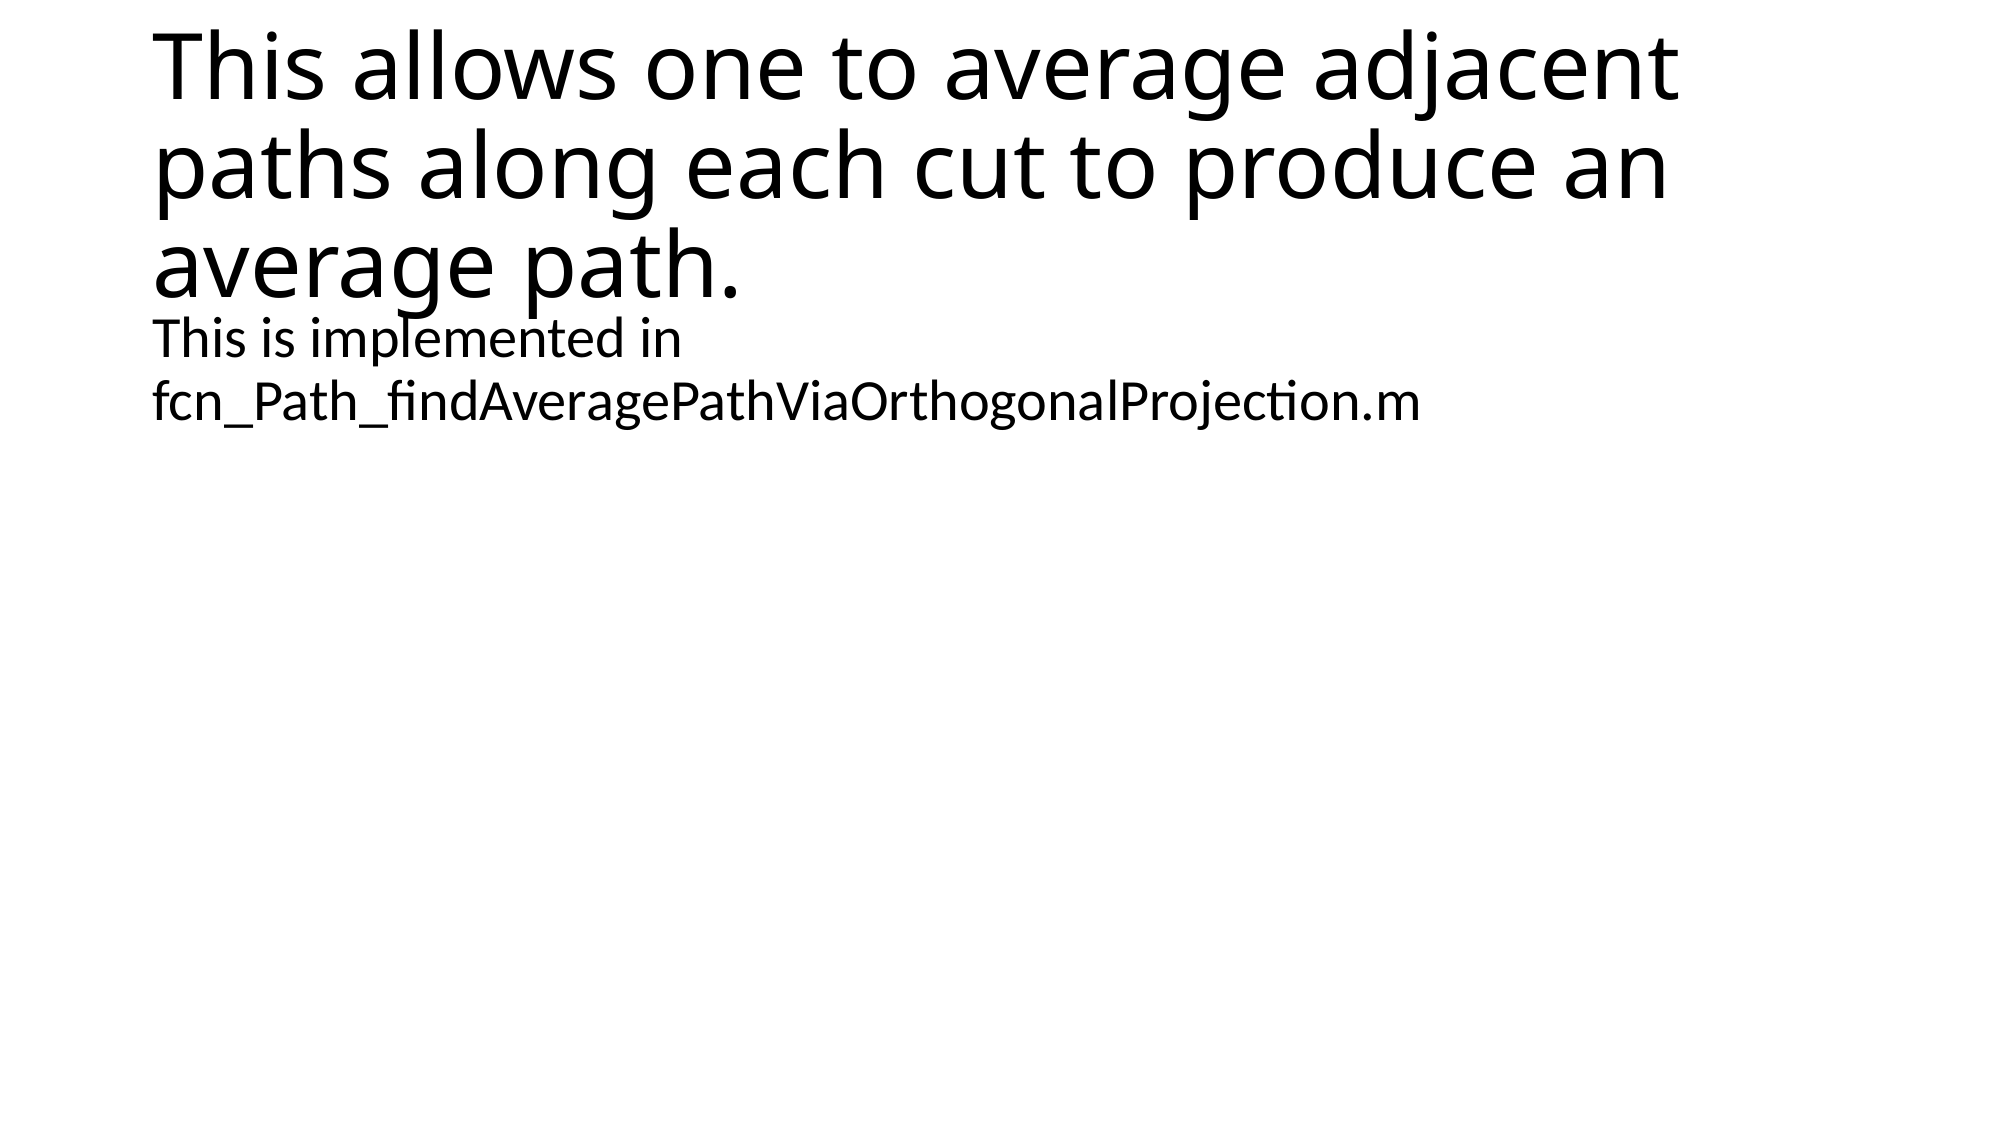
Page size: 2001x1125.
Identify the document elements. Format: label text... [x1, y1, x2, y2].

list This is implemented in fcn_Path_findAveragePathViaOrthogonalProjection.m [137, 299, 1863, 1014]
title This allows one to average adjacent paths along each cut to produce an average path. [137, 59, 1863, 278]
